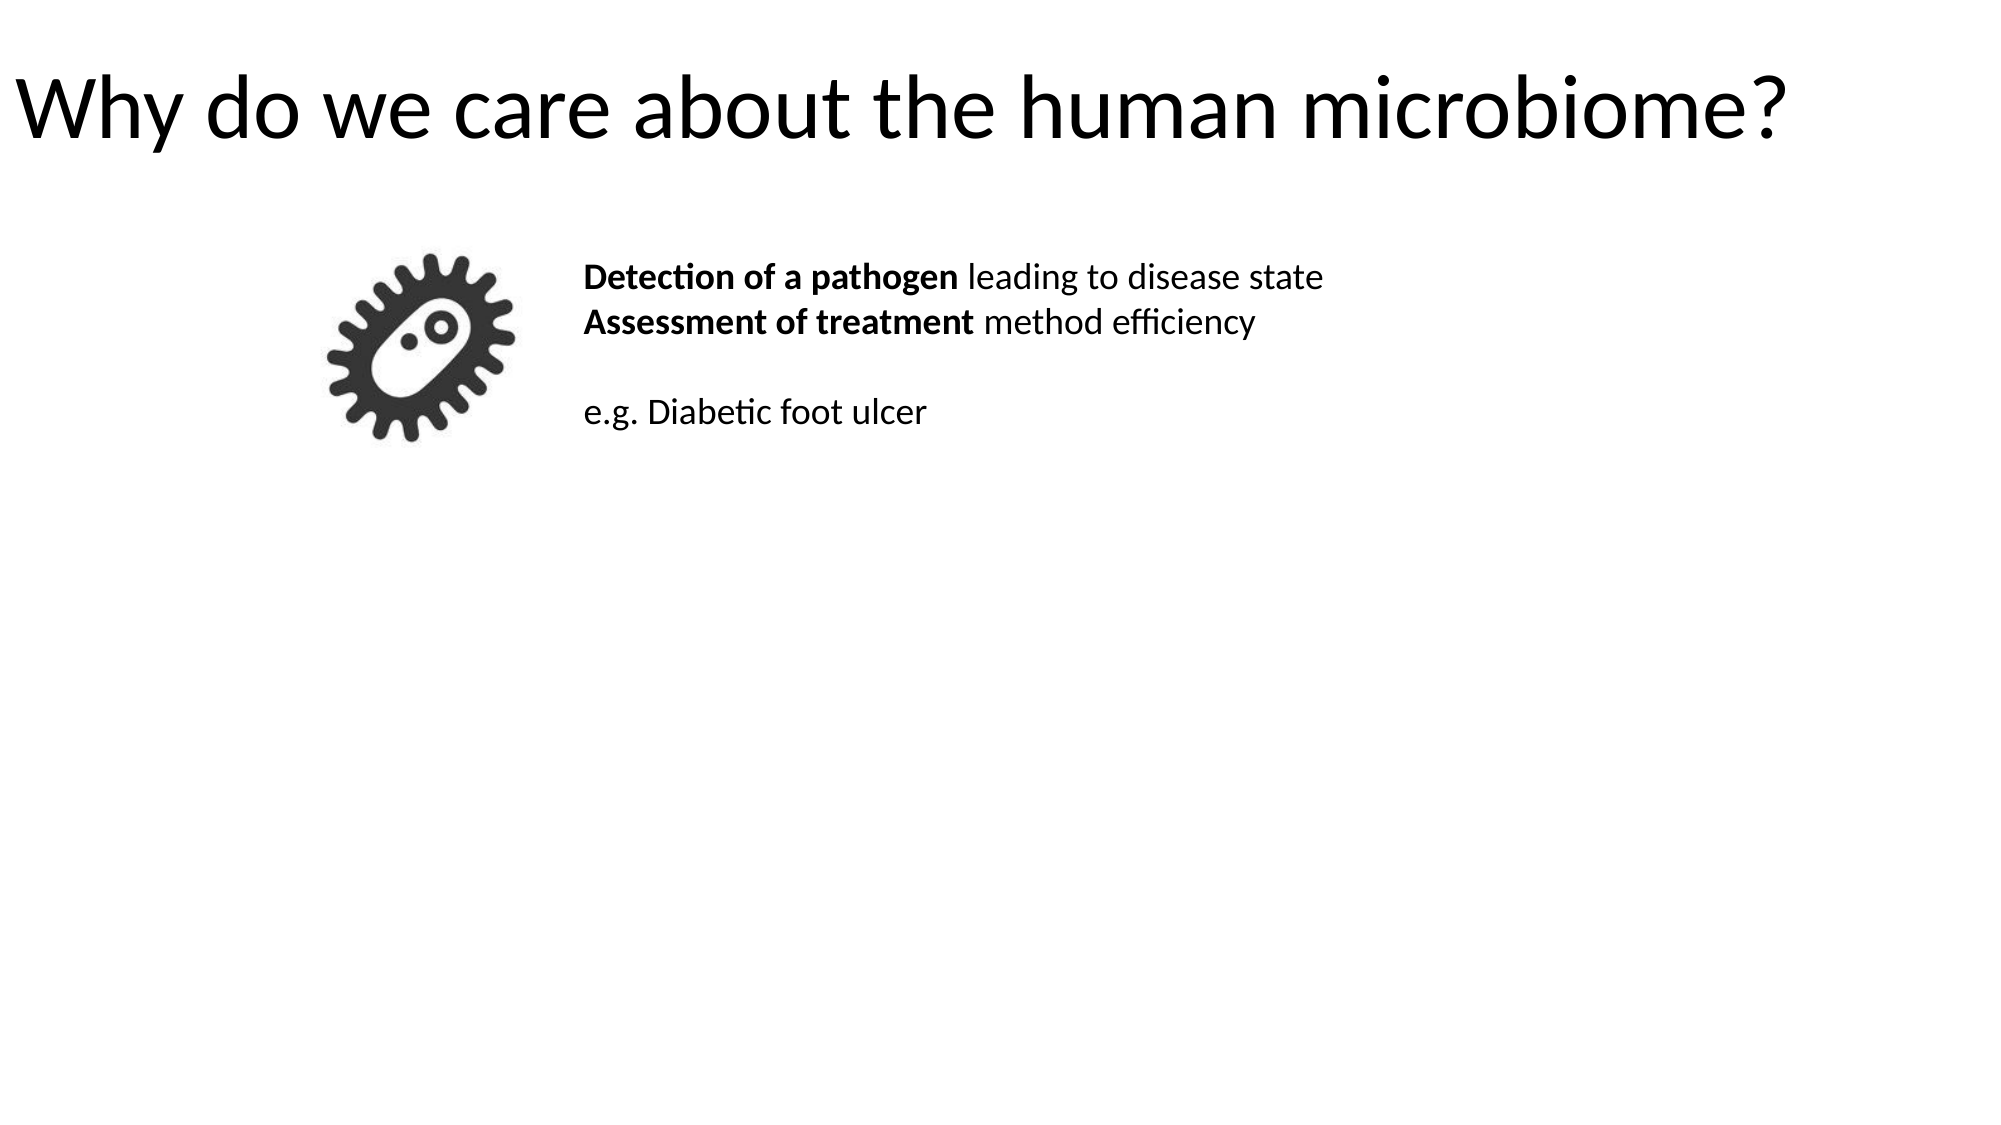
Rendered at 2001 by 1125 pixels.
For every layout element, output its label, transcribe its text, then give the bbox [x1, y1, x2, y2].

title Why do we care about the human microbiome? [0, 0, 2000, 218]
picture [302, 236, 539, 455]
text_box Detection of a pathogen leading to disease state Assessment of treatment method efficiency e.g. Diabetic foot ulcer [568, 244, 1837, 440]
